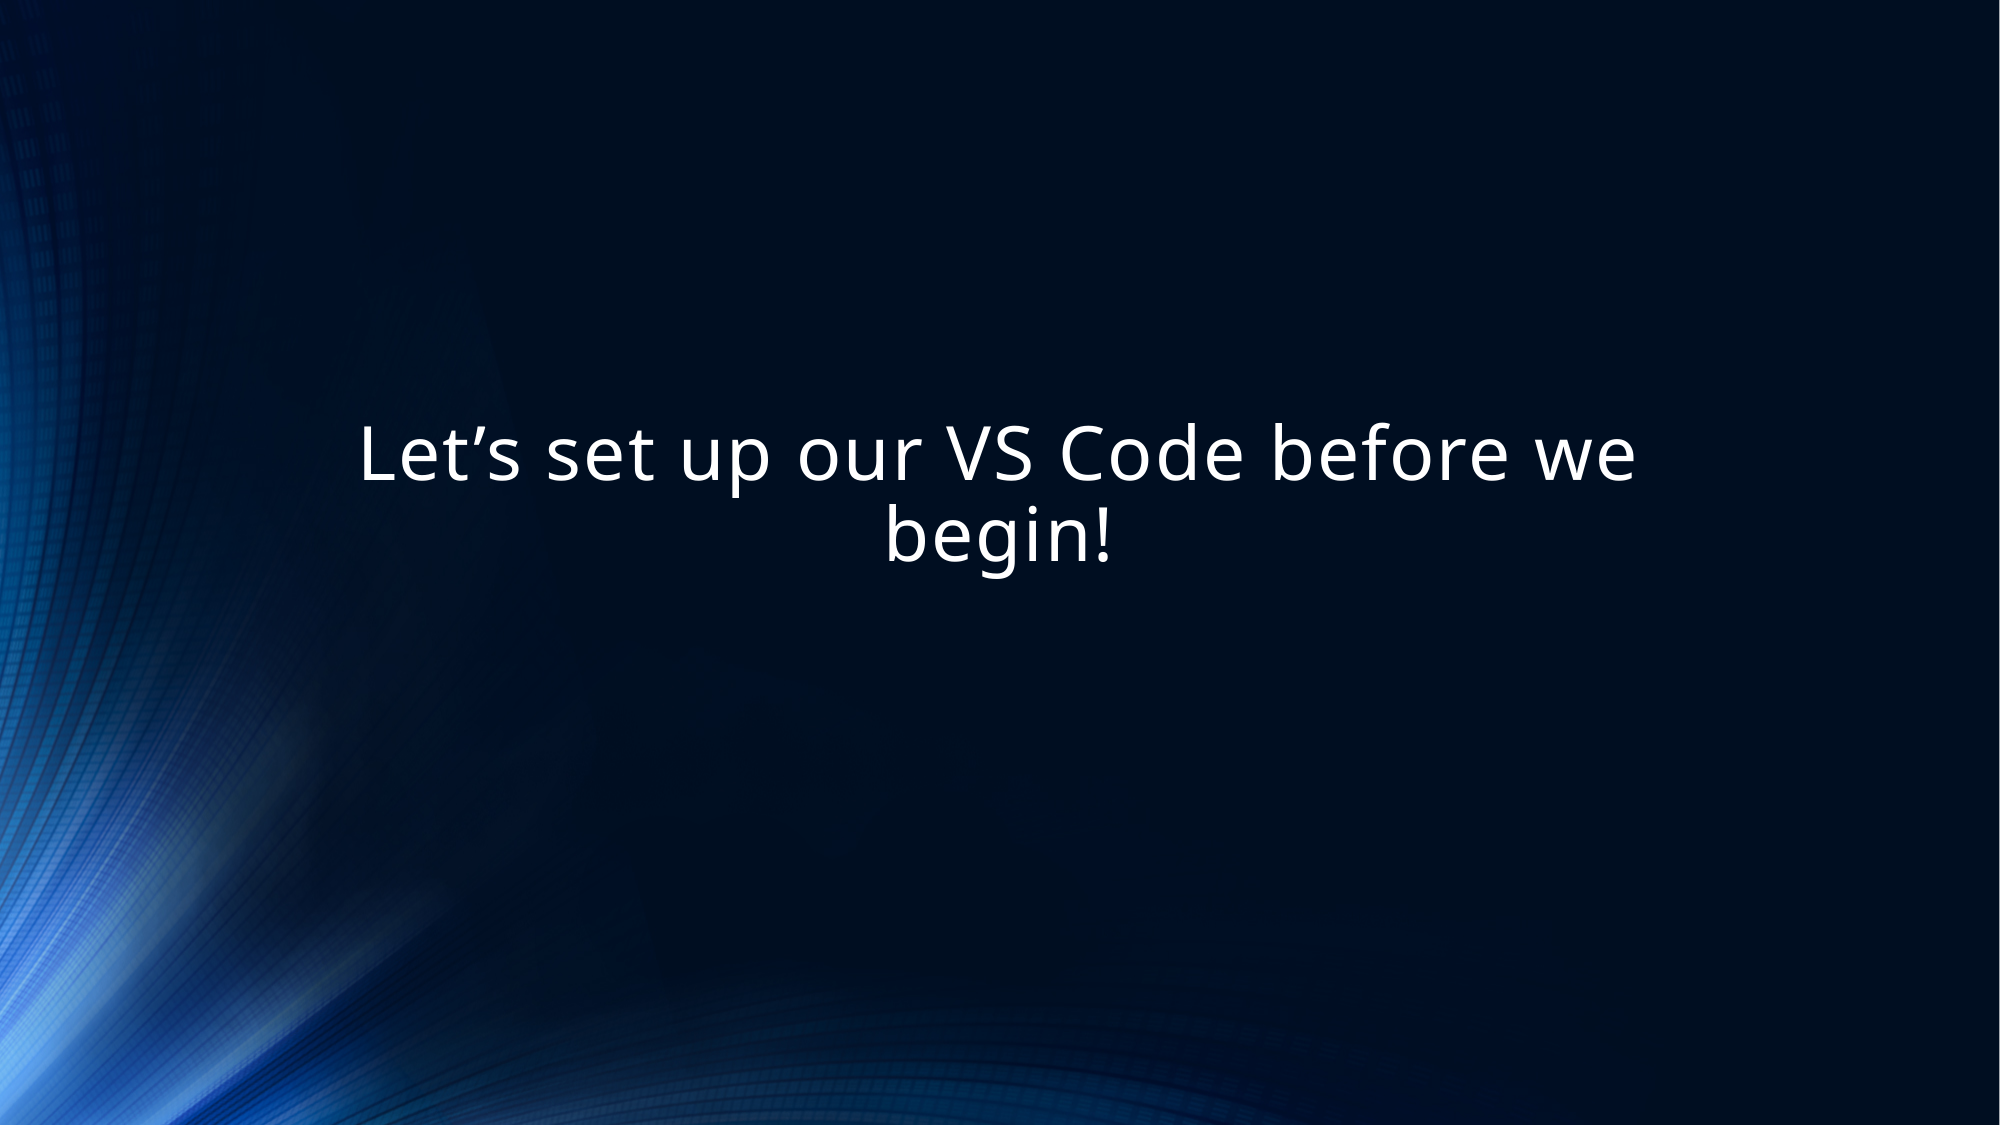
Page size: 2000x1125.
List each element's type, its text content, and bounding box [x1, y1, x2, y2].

picture [0, 0, 2000, 1125]
title Let’s set up our VS Code before we begin! [249, 450, 1750, 675]
